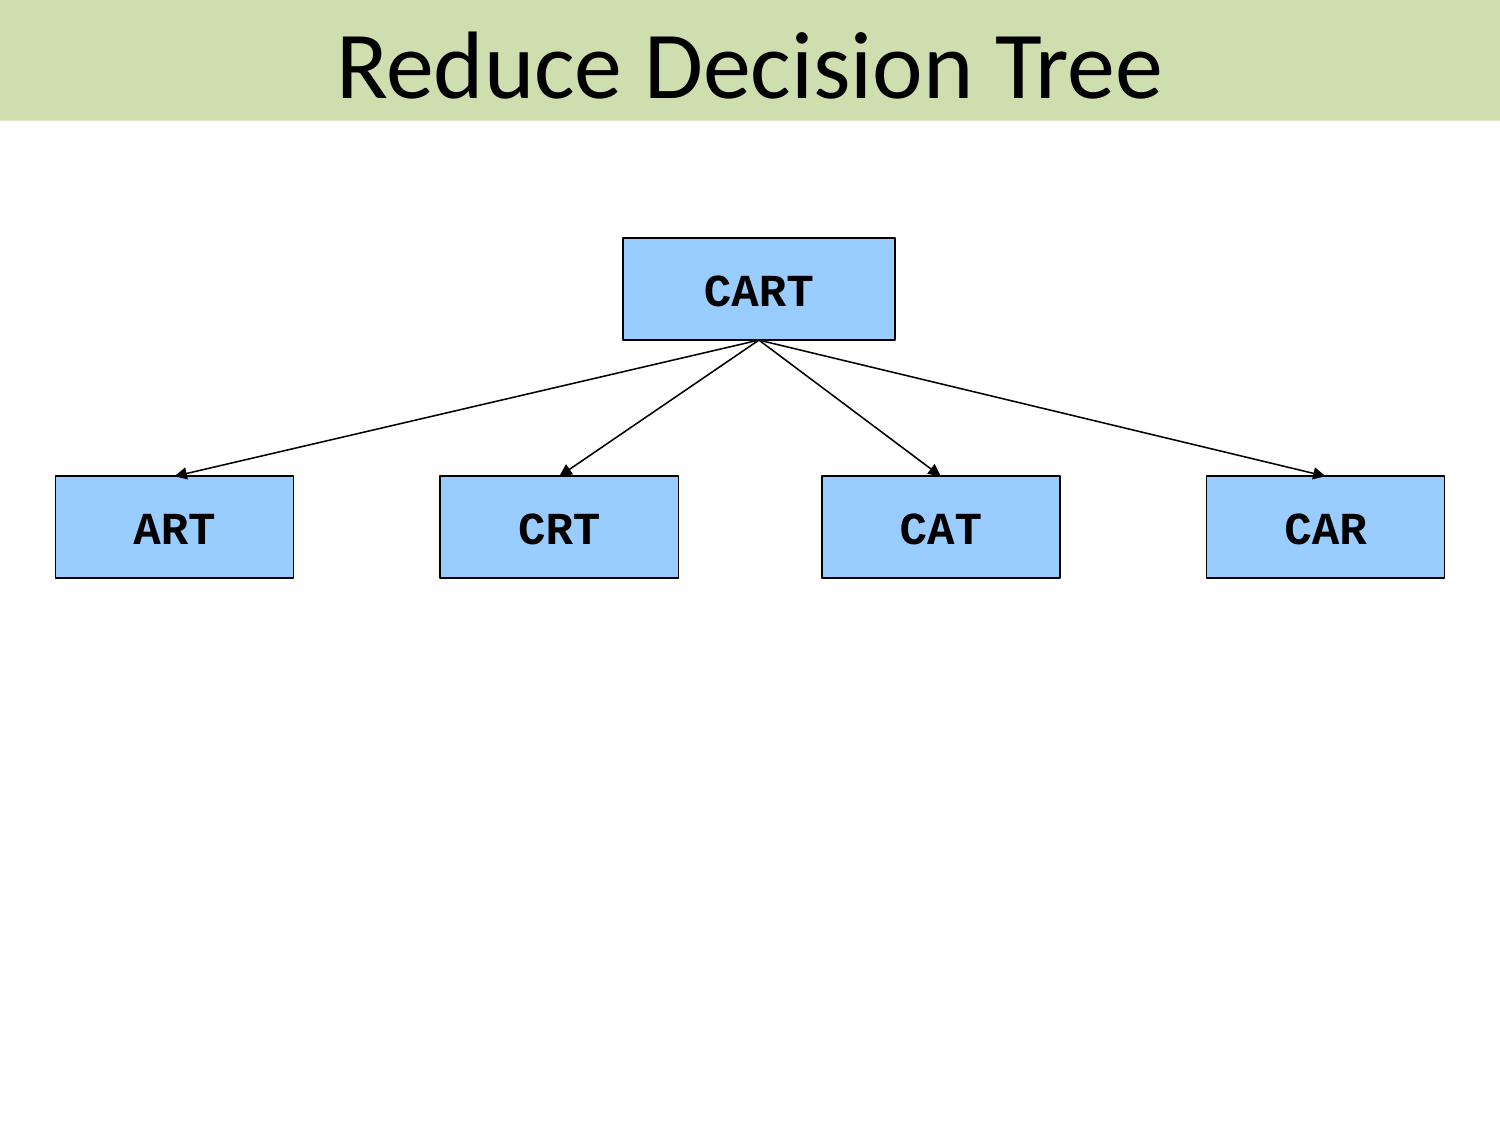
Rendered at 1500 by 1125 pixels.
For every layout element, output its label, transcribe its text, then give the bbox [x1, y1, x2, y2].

text_box CAT [821, 484, 1060, 579]
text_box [559, 339, 755, 477]
text_box CART [622, 238, 895, 337]
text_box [174, 339, 557, 477]
text_box ART [55, 476, 294, 579]
text_box CAR [1206, 476, 1445, 579]
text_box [758, 339, 1326, 477]
text_box Reduce Decision Tree [0, 0, 1500, 121]
text_box CRT [440, 484, 679, 579]
